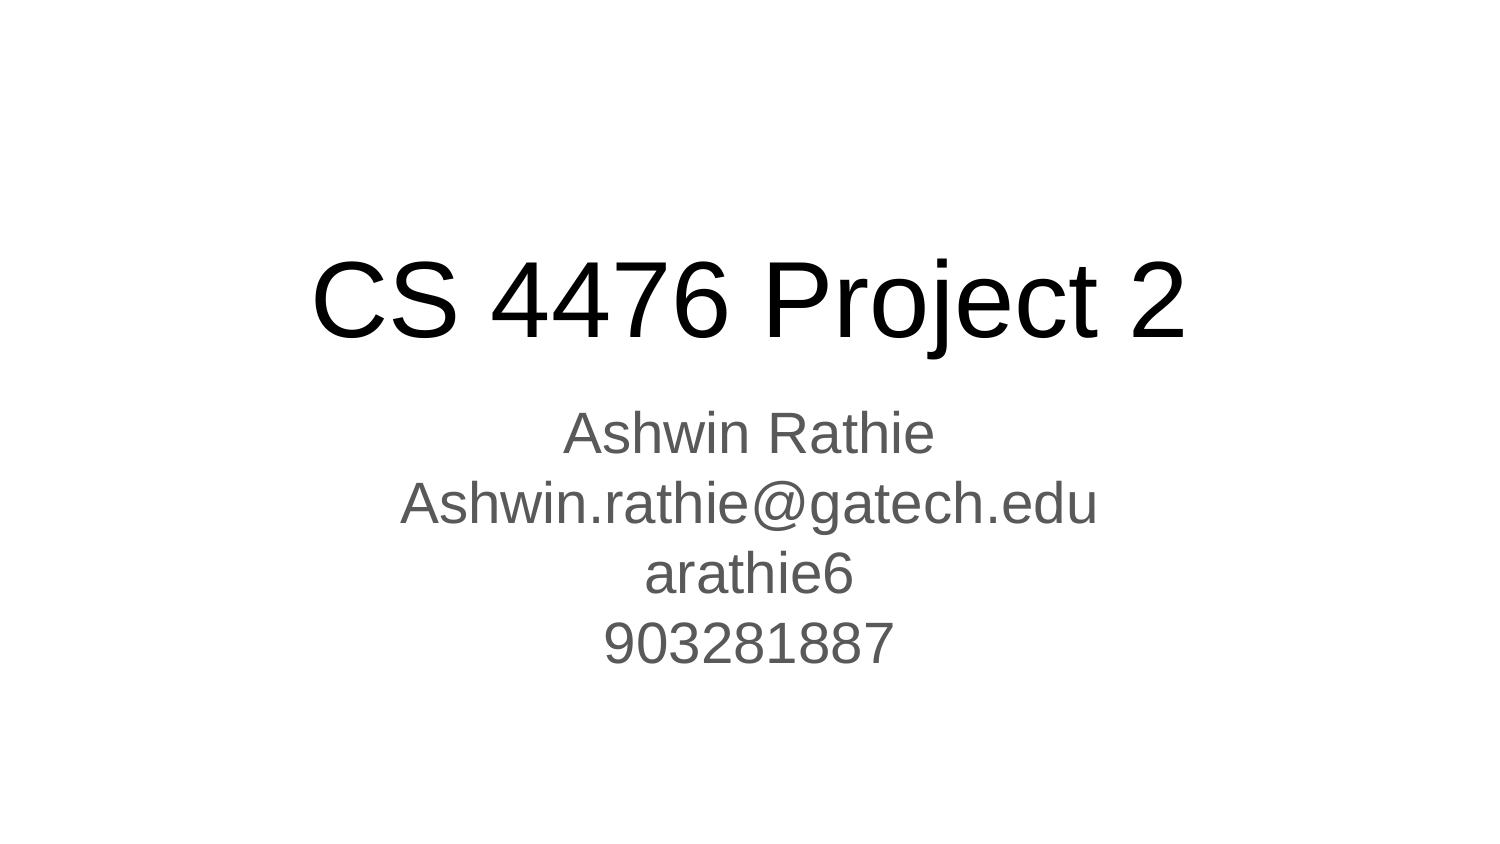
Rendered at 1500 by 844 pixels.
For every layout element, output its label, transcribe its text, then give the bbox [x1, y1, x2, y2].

title CS 4476 Project 2 [51, 37, 1449, 375]
subtitle Ashwin Rathie Ashwin.rathie@gatech.edu arathie6 903281887 [51, 380, 1449, 676]
